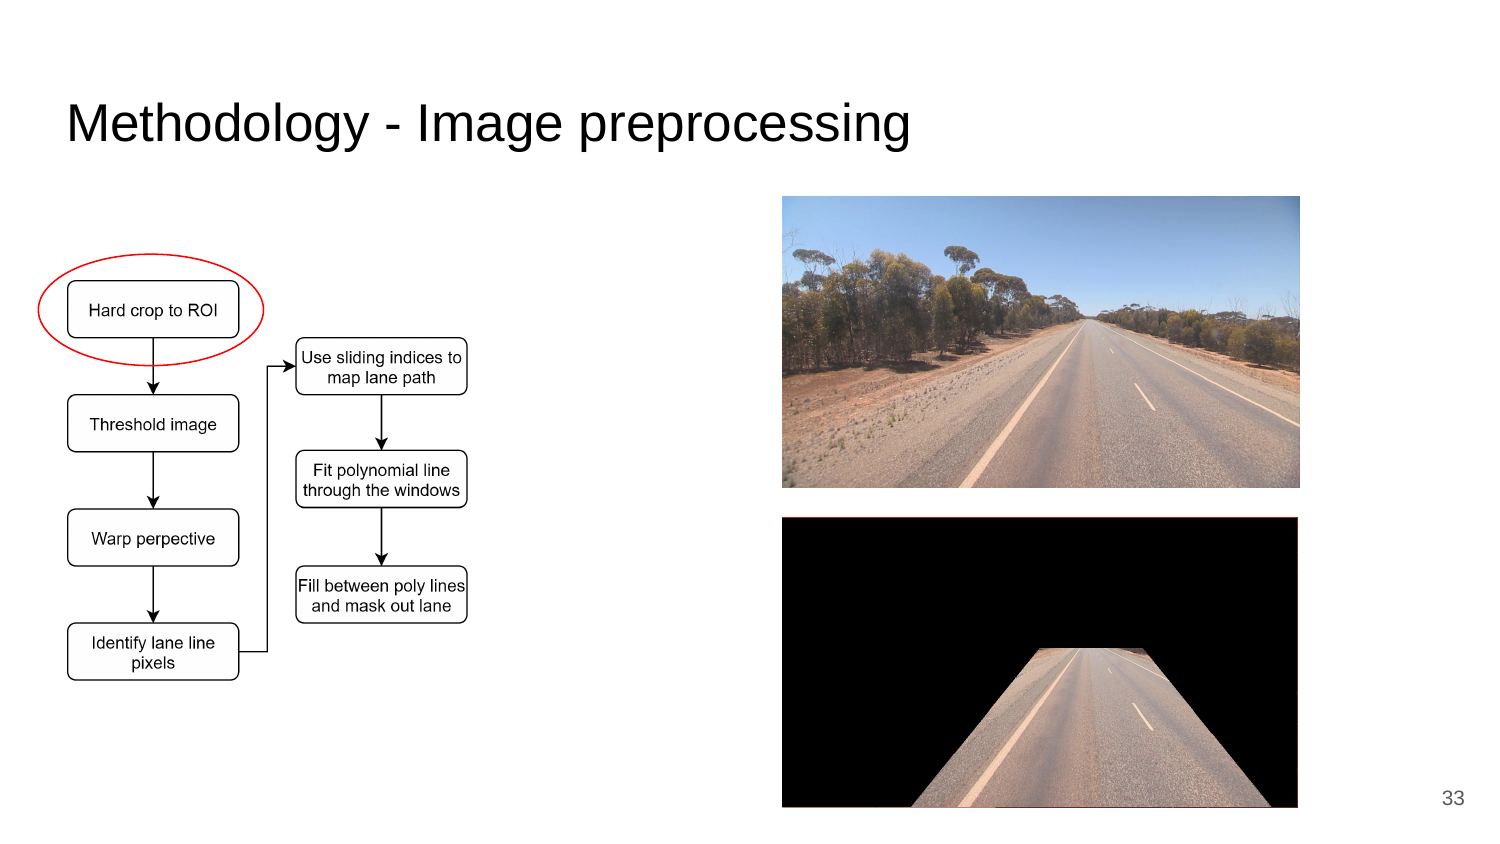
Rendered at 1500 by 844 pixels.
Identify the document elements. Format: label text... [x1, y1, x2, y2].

picture [781, 516, 1298, 809]
title Methodology - Image preprocessing [51, 72, 1449, 167]
picture [781, 196, 1300, 488]
text_box [38, 254, 242, 343]
slide_number ‹#› [1389, 764, 1480, 830]
picture [65, 278, 468, 681]
